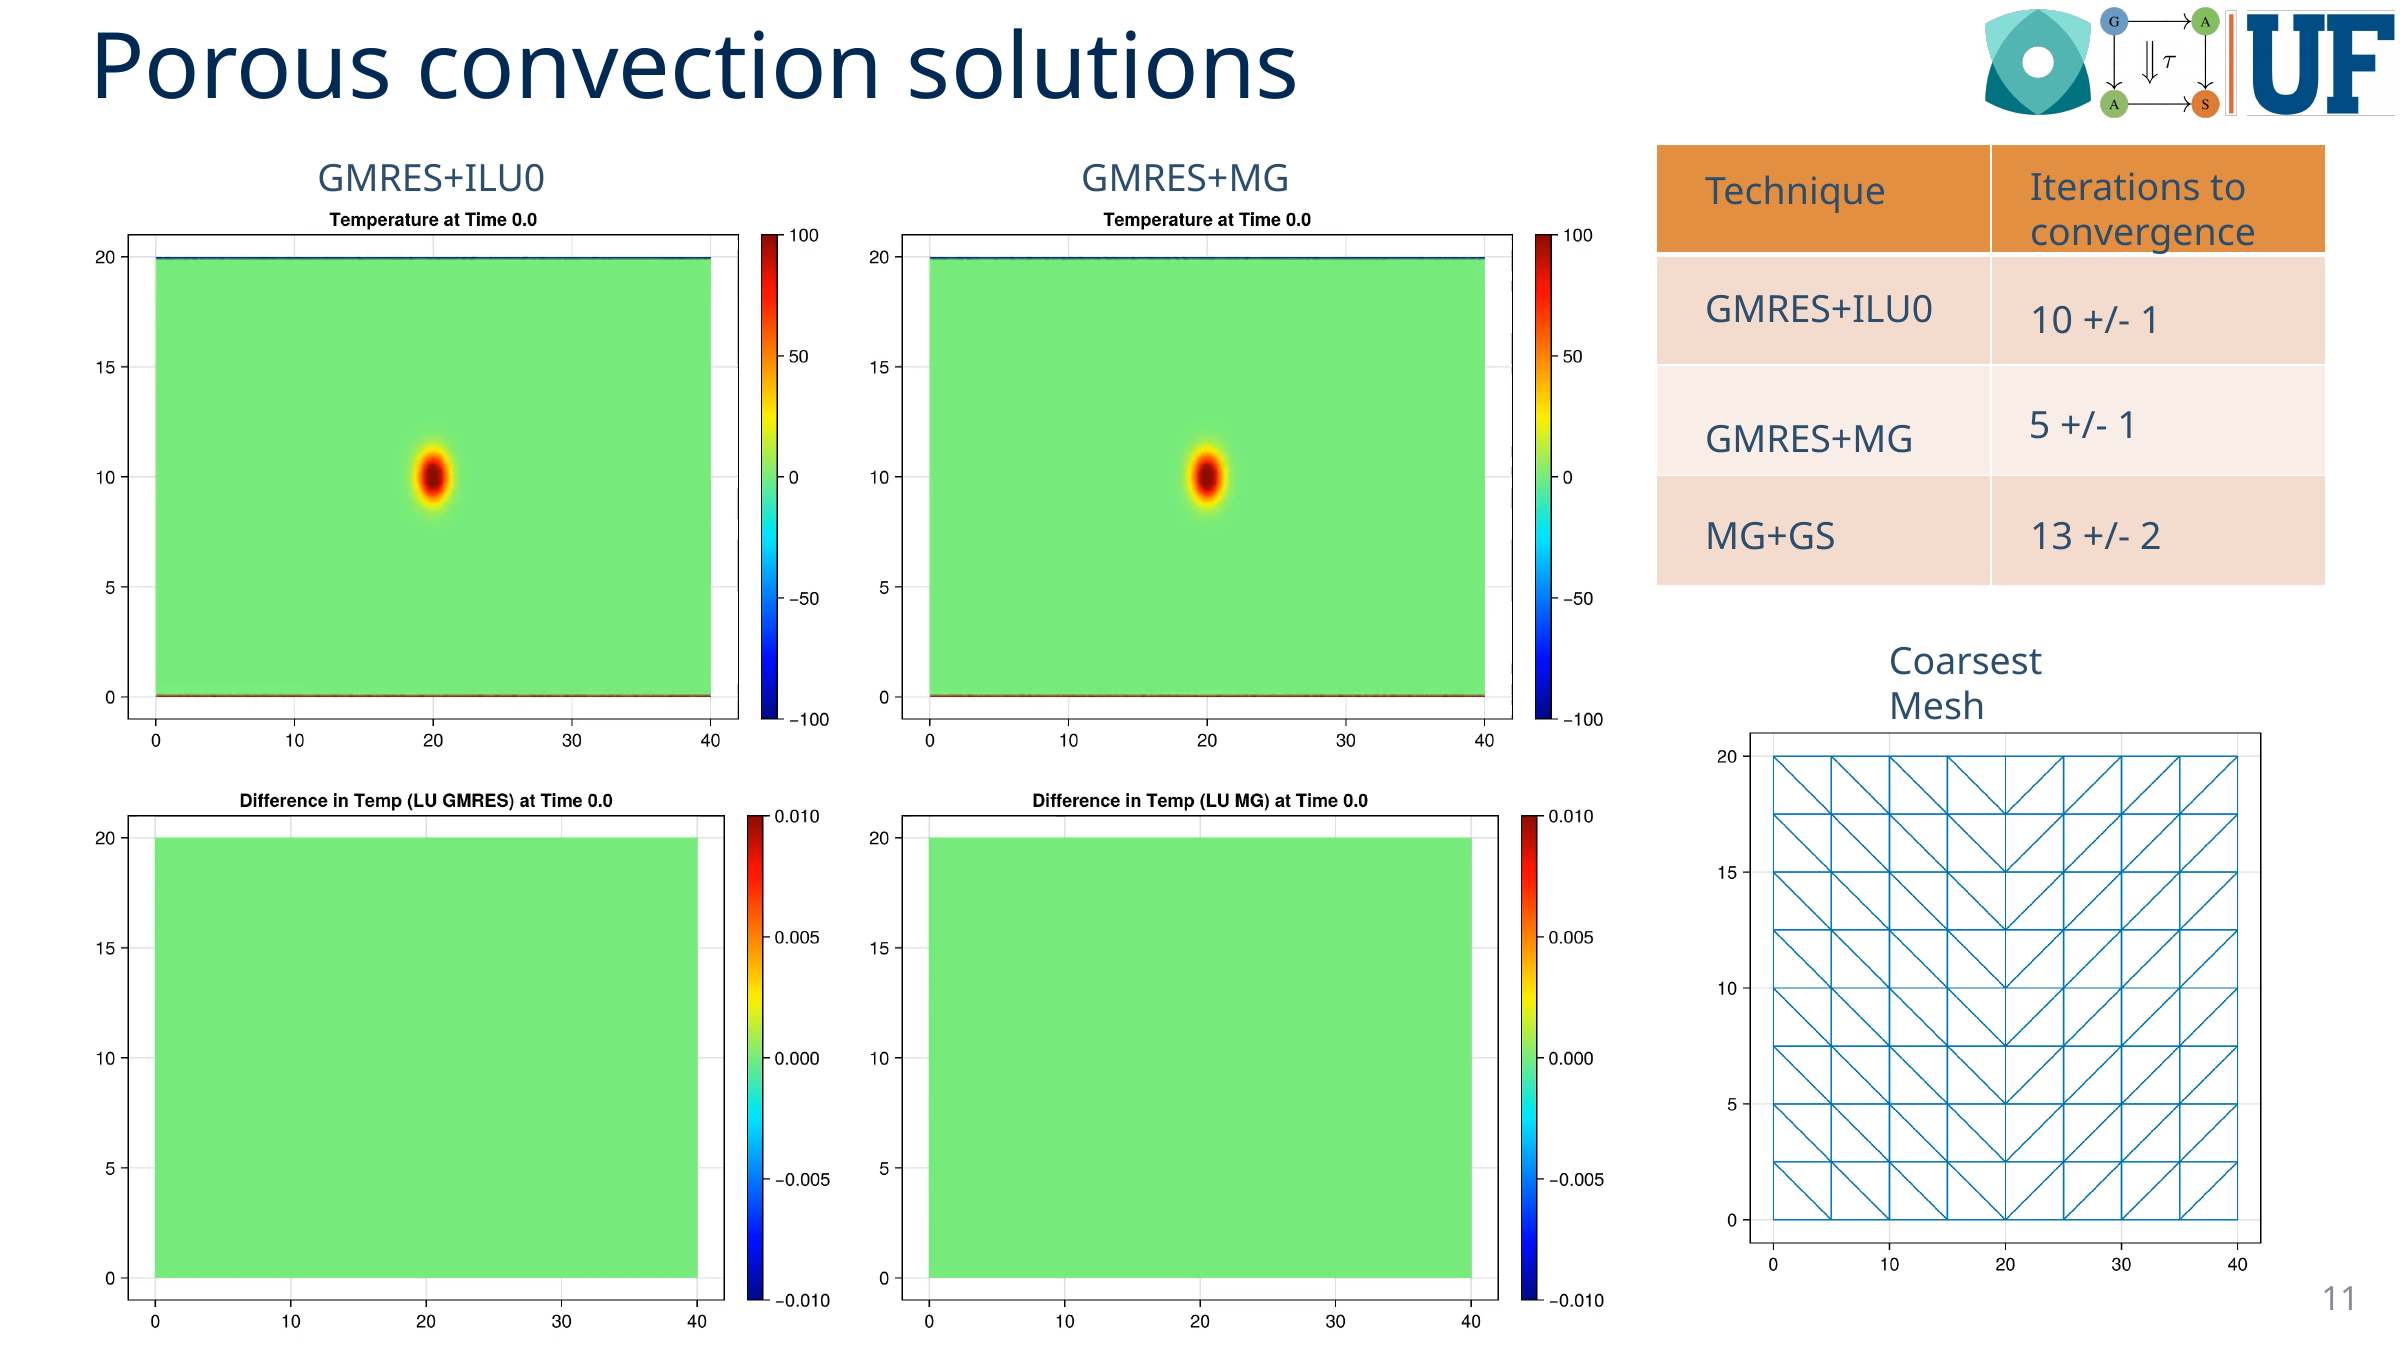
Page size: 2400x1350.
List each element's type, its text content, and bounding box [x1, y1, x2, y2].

picture [1703, 712, 2279, 1294]
table_cell [1657, 257, 1990, 364]
table_header [1992, 145, 2325, 252]
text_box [74, 187, 1624, 1350]
title Porous convection solutions [74, 0, 1958, 138]
text_box 5 +/- 1 [2013, 393, 2270, 477]
text_box 10 +/- 1 [2015, 288, 2283, 371]
text_box MG+GS [1690, 504, 1958, 587]
text_box GMRES+ILU0 [1690, 277, 1958, 360]
slide_number 11 [1814, 1264, 2375, 1337]
table_cell [1992, 366, 2325, 475]
table_cell [1657, 476, 1990, 585]
text_box Coarsest Mesh [1874, 629, 2142, 711]
table_cell [1657, 366, 1990, 475]
text_box GMRES+ILU0 [302, 146, 571, 186]
table_cell [1992, 476, 2325, 585]
text_box Technique [1690, 159, 1958, 243]
table_cell [1992, 257, 2325, 364]
text_box GMRES+MG [1690, 407, 1958, 491]
text_box Iterations to convergence [2015, 155, 2283, 284]
picture [2237, 29, 2247, 103]
text_box 13 +/- 2 [2015, 504, 2283, 587]
text_box GMRES+MG [1066, 146, 1334, 186]
table_header [1657, 145, 1990, 252]
picture [1980, 9, 2225, 115]
